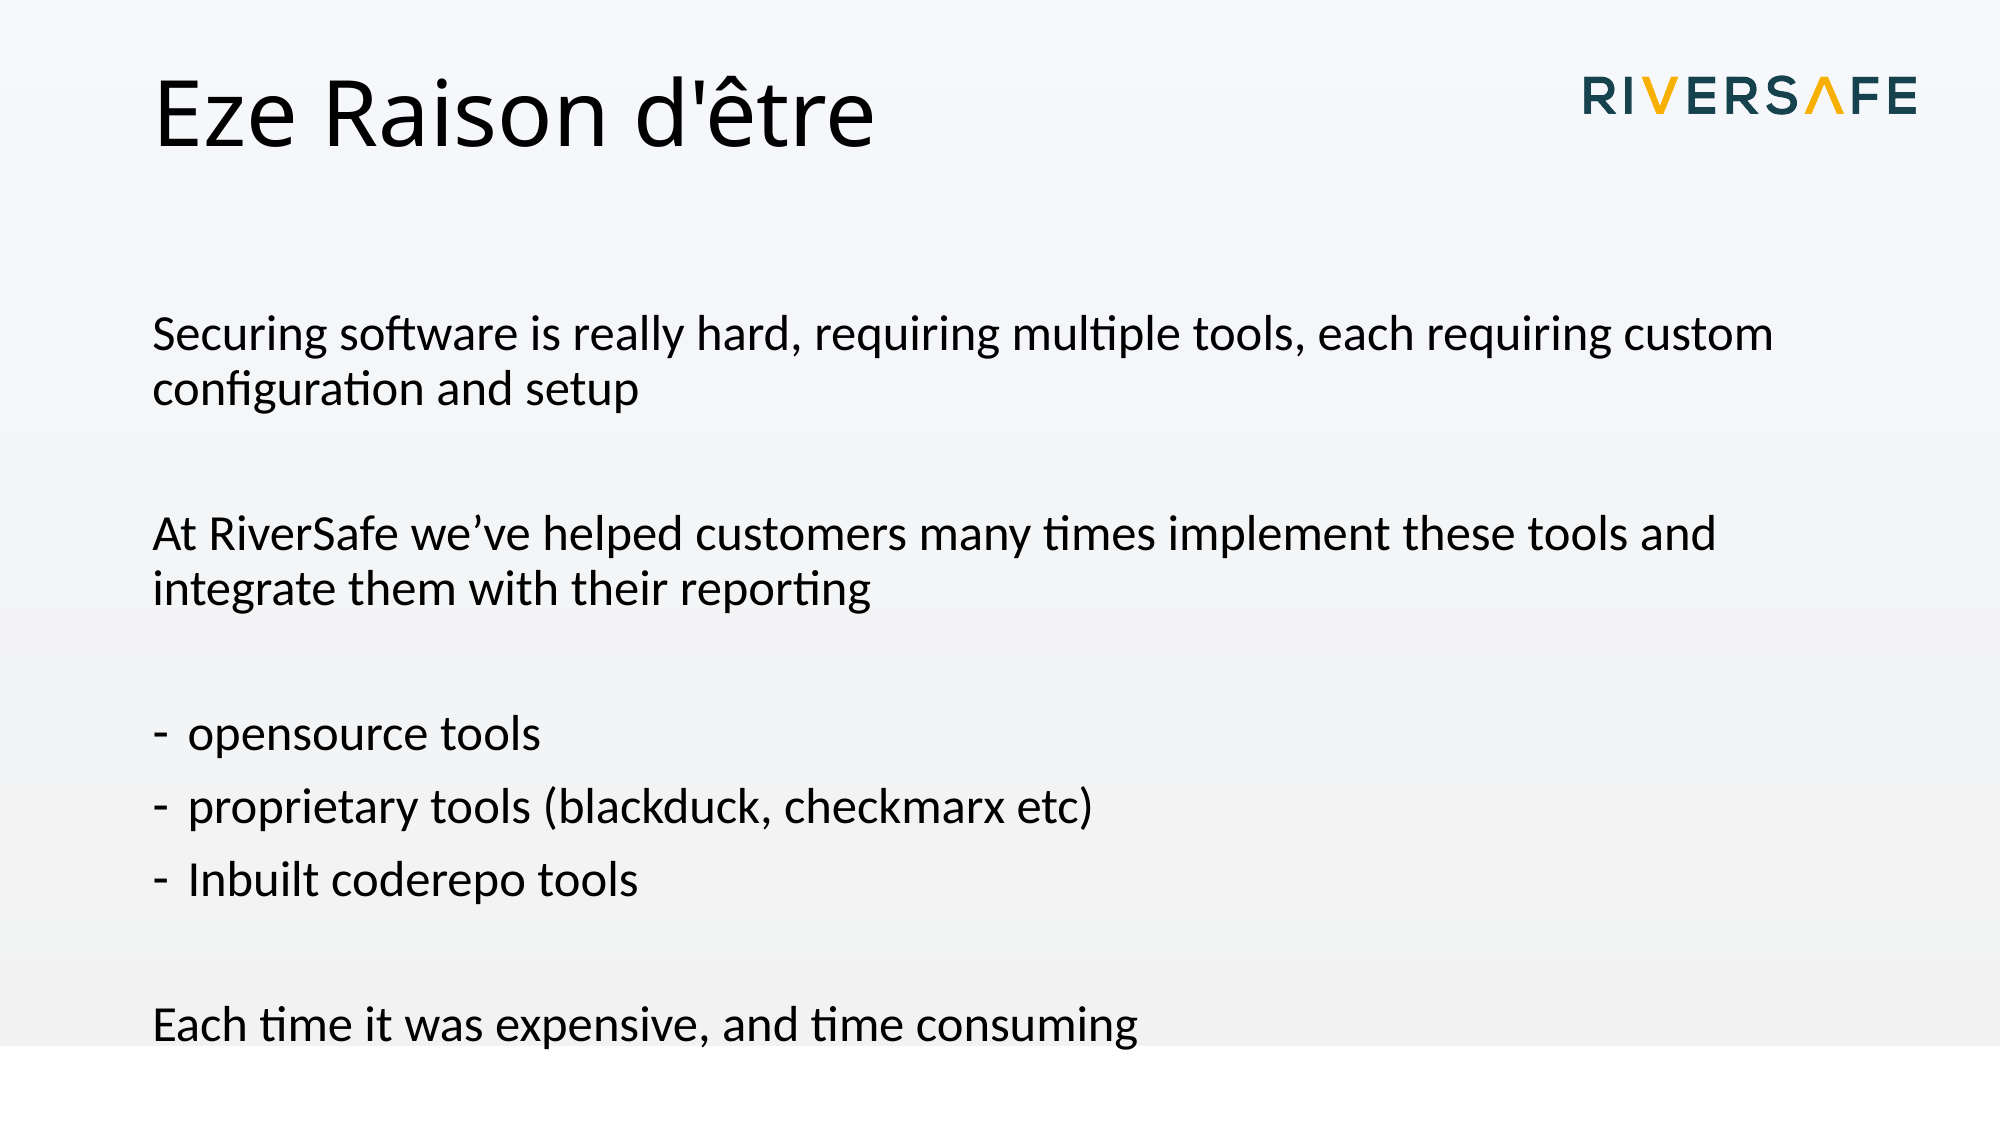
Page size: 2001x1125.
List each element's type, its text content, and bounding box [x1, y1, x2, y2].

picture [1863, 75, 1916, 115]
list Securing software is really hard, requiring multiple tools, each requiring custom configuration and setup At RiverSafe we’ve helped customers many times implement these tools and integrate them with their reporting opensource tools proprietary tools (blackduck, checkmarx etc) Inbuilt coderepo tools Each time it was expensive, and time consuming [137, 299, 1863, 1066]
title Eze Raison d'être [137, 59, 1863, 278]
